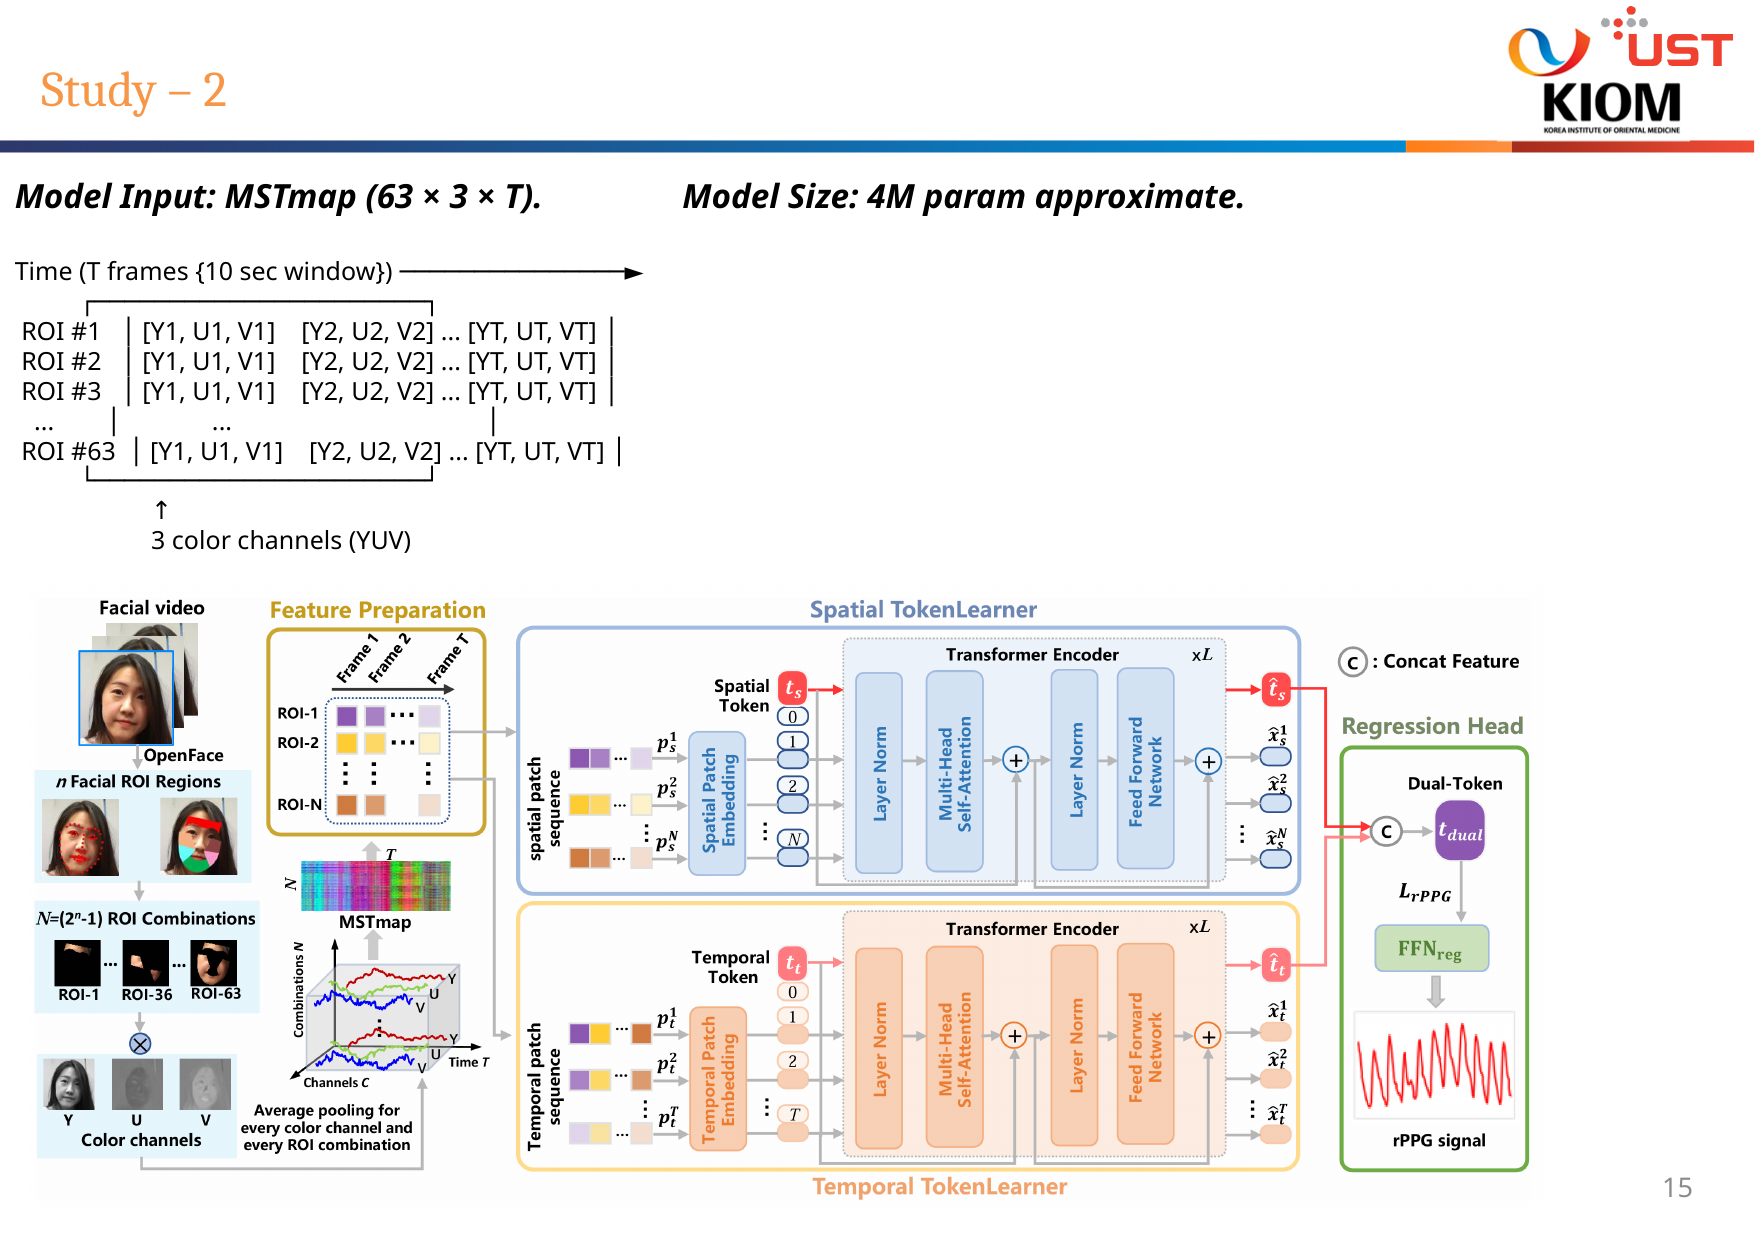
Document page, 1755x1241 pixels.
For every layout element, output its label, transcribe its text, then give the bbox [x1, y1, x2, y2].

text_box Model Input: MSTmap (63 × 3 × T). Model Size: 4M param approximate. Time (T frames {10 sec window}) ───────────────► ┌──────────────────────┐ ROI #1 │ [Y1, U1, V1] [Y2, U2, V2] ... [YT, UT, VT] │ ROI #2 │ [Y1, U1, V1] [Y2, U2, V2] ... [YT, UT, VT] │ ROI #3 │ [Y1, U1, V1] [Y2, U2, V2] ... [YT, UT, VT] │ ... │ ... │ ROI #63 │ [Y1, U1, V1] [Y2, U2, V2] ... [YT, UT, VT] │ └──────────────────────┘ ↑ 3 color channels (YUV) [0, 168, 1538, 563]
text_box Study – 2 [26, 18, 1393, 124]
picture [0, 0, 1755, 1241]
text_box 14 [1300, 1155, 1710, 1222]
